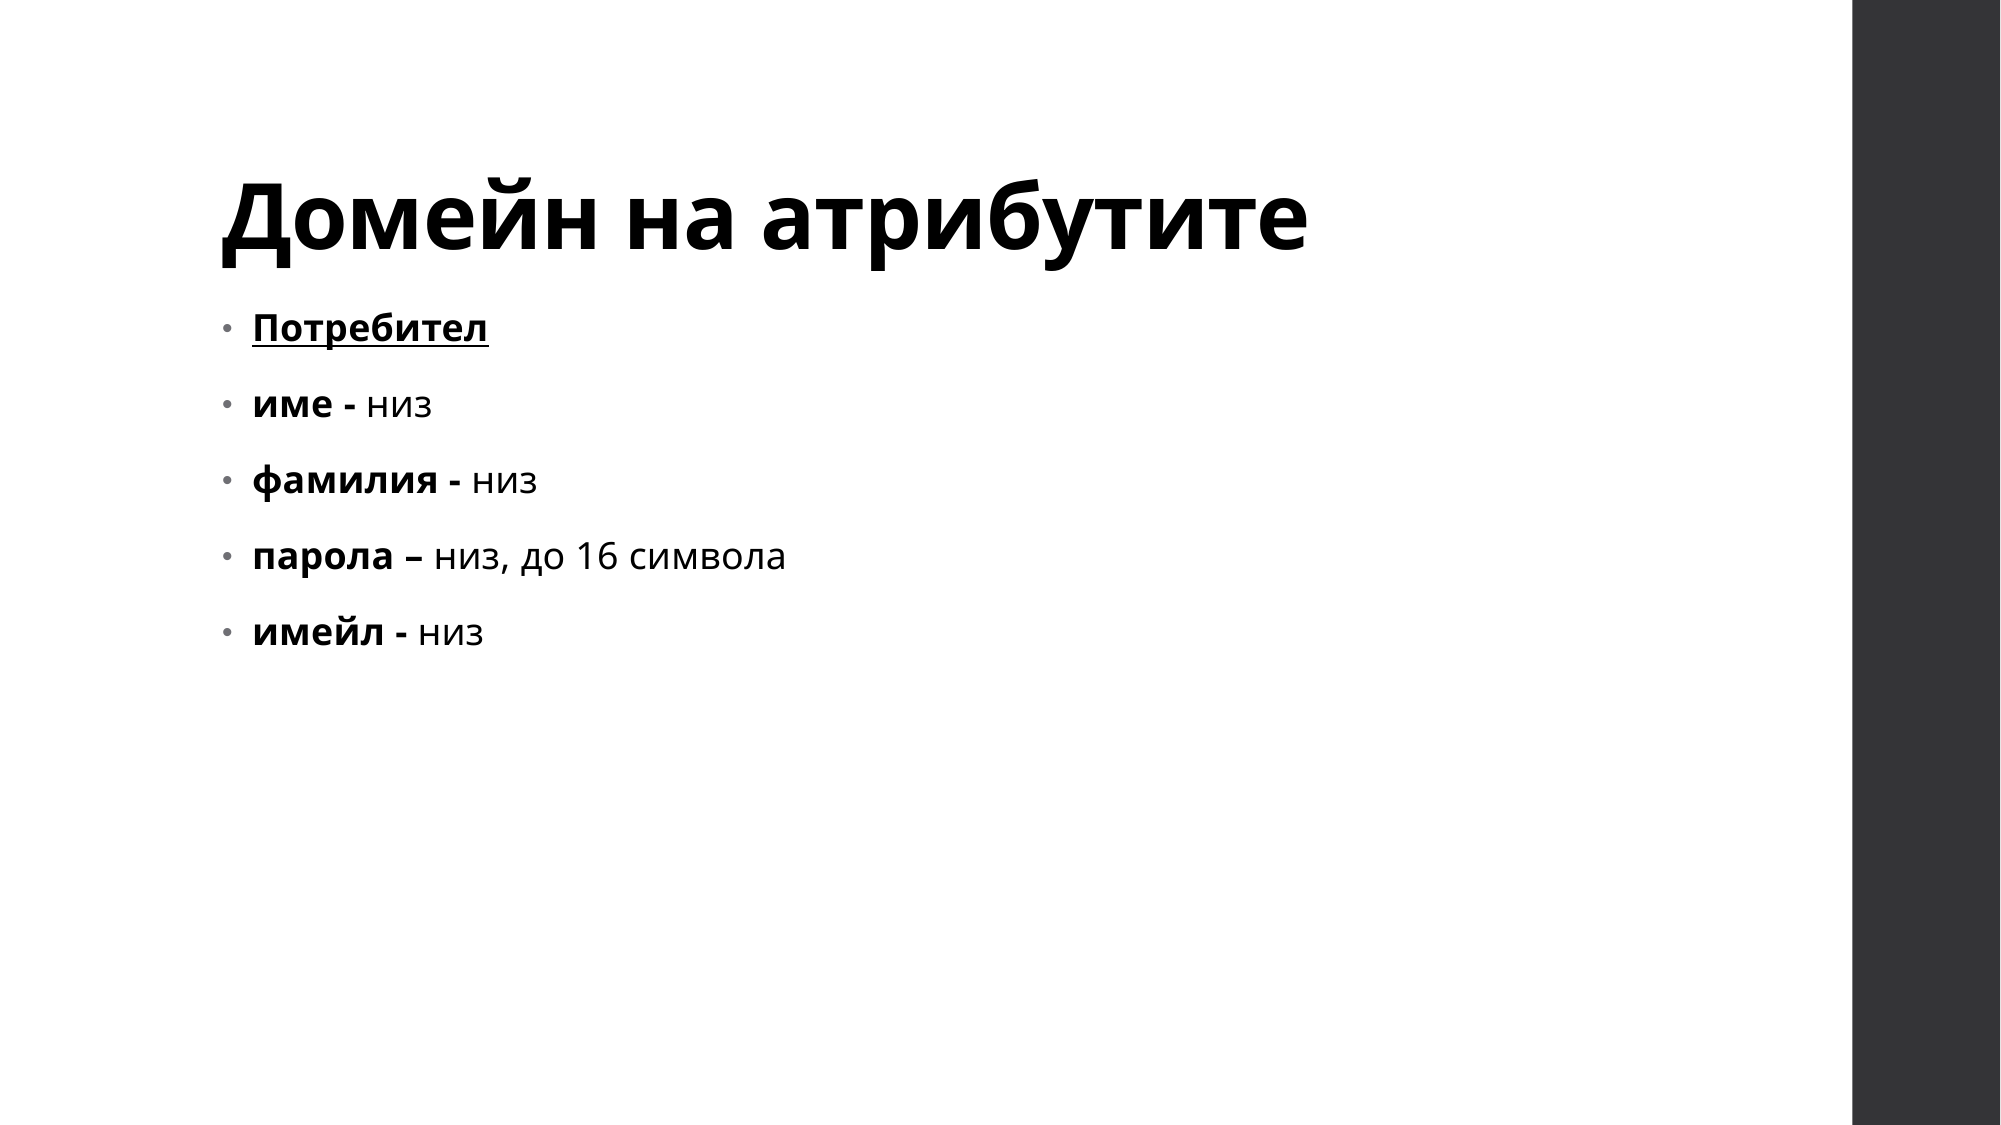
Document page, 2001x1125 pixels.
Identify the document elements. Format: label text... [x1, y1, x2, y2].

list Потребител име - низ фамилия - низ парола – низ, до 16 символа имейл - низ [206, 299, 1617, 1014]
title Домейн на атрибутите [206, 60, 1797, 278]
